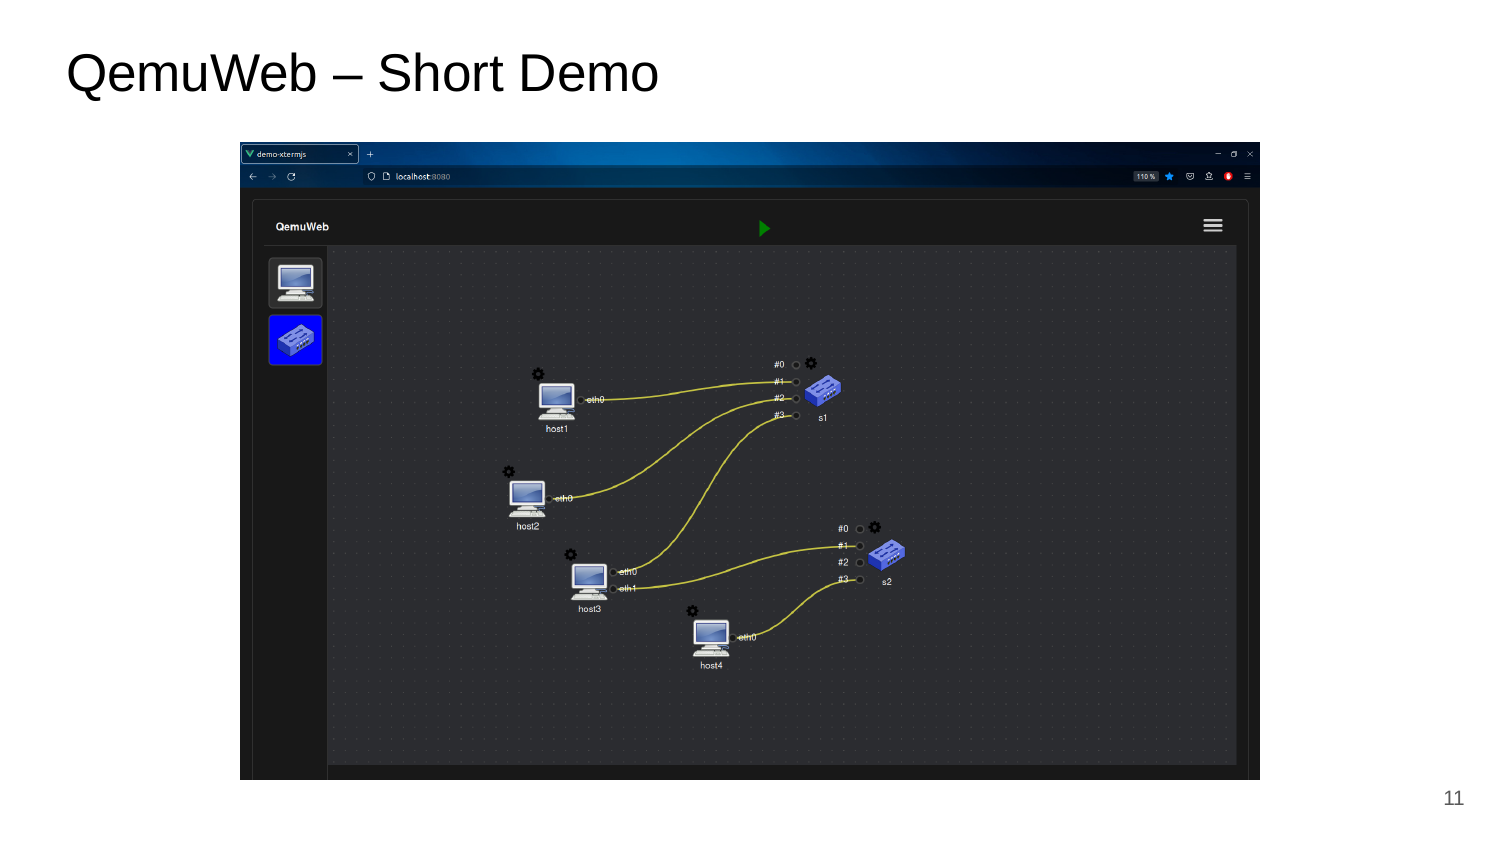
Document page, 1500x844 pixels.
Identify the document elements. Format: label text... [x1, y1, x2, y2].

picture [240, 142, 1260, 780]
slide_number ‹#› [1389, 764, 1480, 830]
title QemuWeb – Short Demo [51, 23, 1449, 118]
